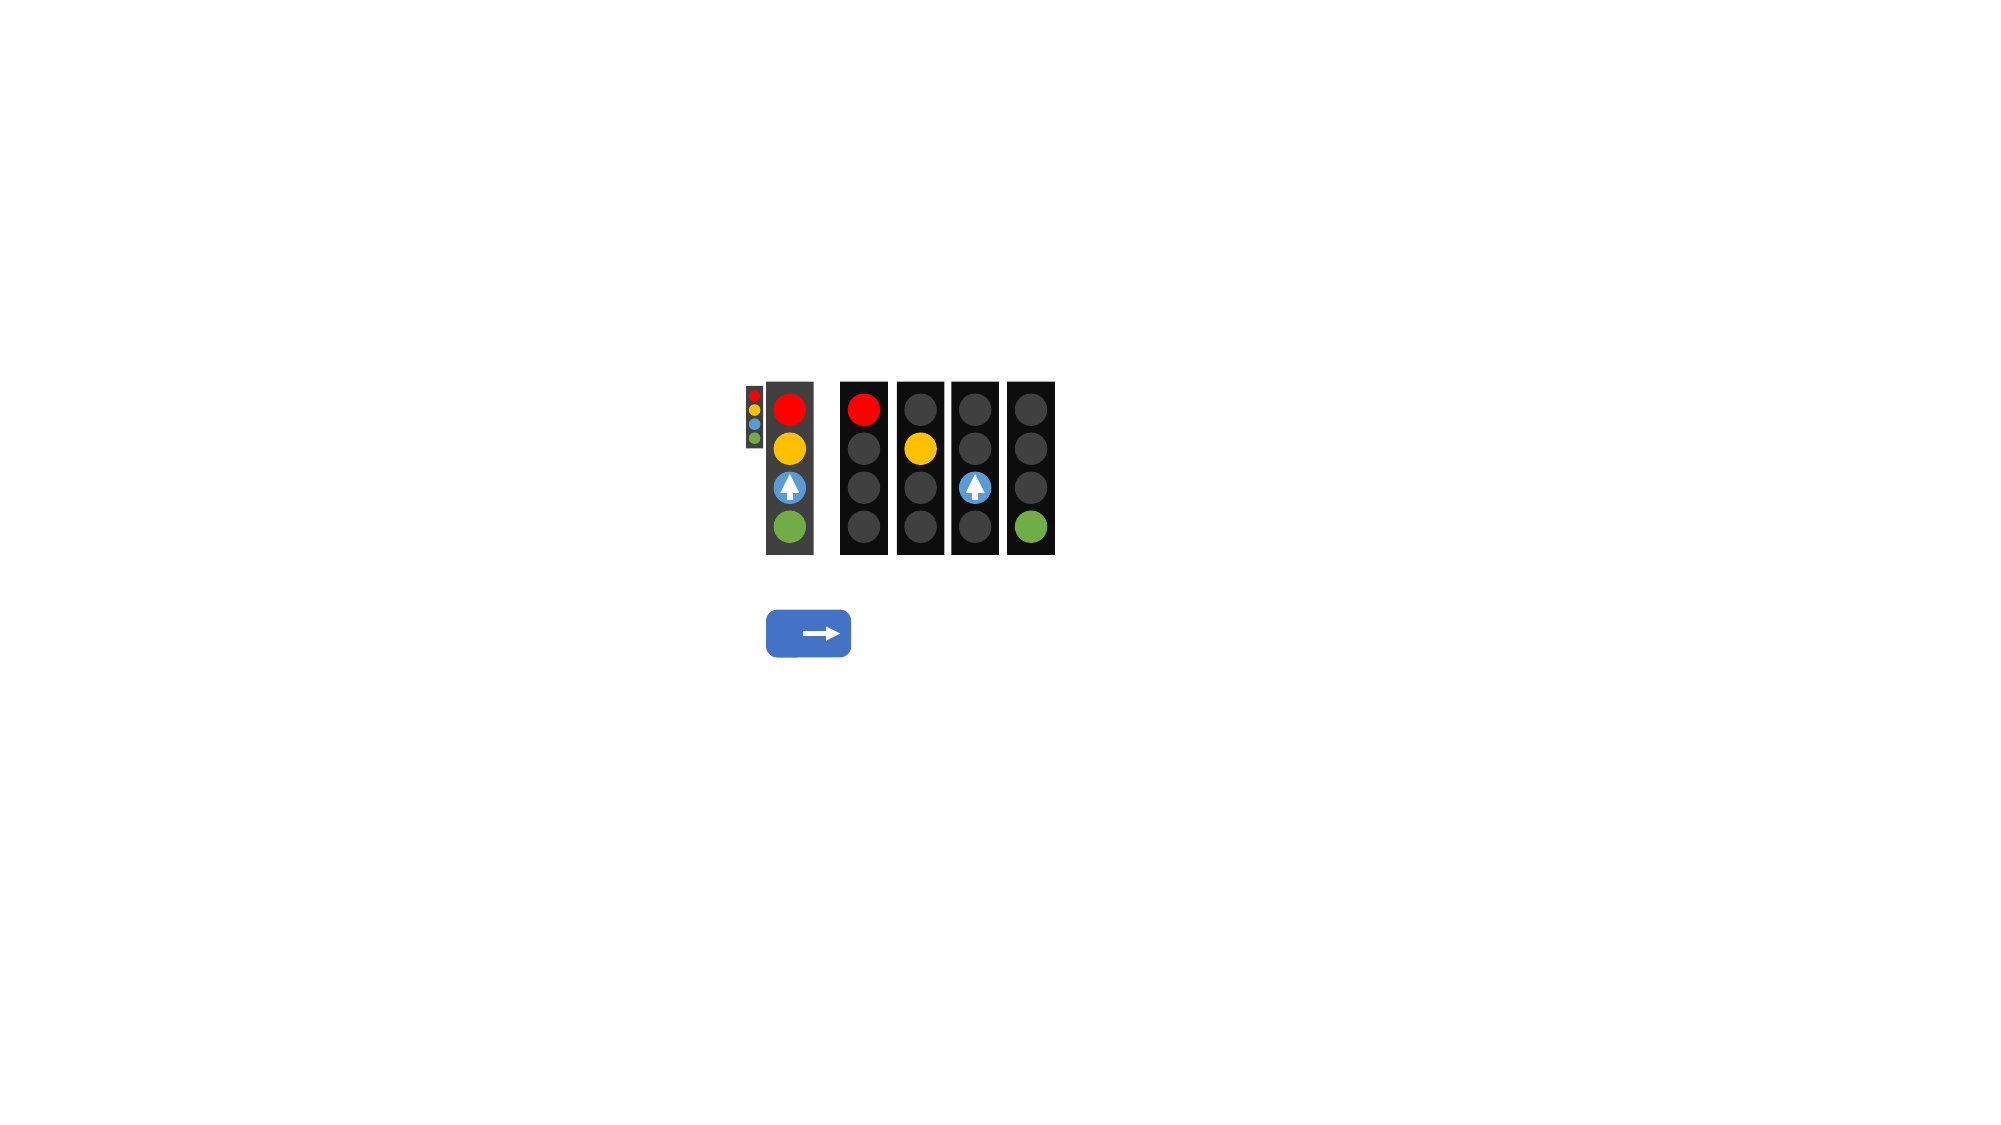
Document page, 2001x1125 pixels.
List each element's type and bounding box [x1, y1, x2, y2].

text_box [846, 392, 882, 428]
text_box [957, 470, 993, 506]
text_box [903, 509, 938, 544]
text_box [896, 381, 946, 556]
text_box [846, 431, 882, 466]
text_box [1013, 392, 1049, 428]
text_box [1013, 509, 1049, 544]
text_box [957, 392, 993, 428]
text_box [764, 608, 853, 659]
text_box [903, 470, 938, 506]
text_box [765, 381, 814, 555]
text_box [846, 509, 882, 544]
text_box [957, 431, 993, 466]
text_box [1013, 431, 1049, 466]
text_box [1006, 381, 1056, 556]
text_box [957, 509, 993, 544]
text_box [839, 381, 889, 556]
text_box [903, 431, 938, 466]
text_box [1013, 470, 1049, 506]
text_box [903, 392, 938, 428]
text_box [950, 381, 1000, 556]
text_box [846, 470, 882, 506]
text_box [746, 385, 764, 449]
